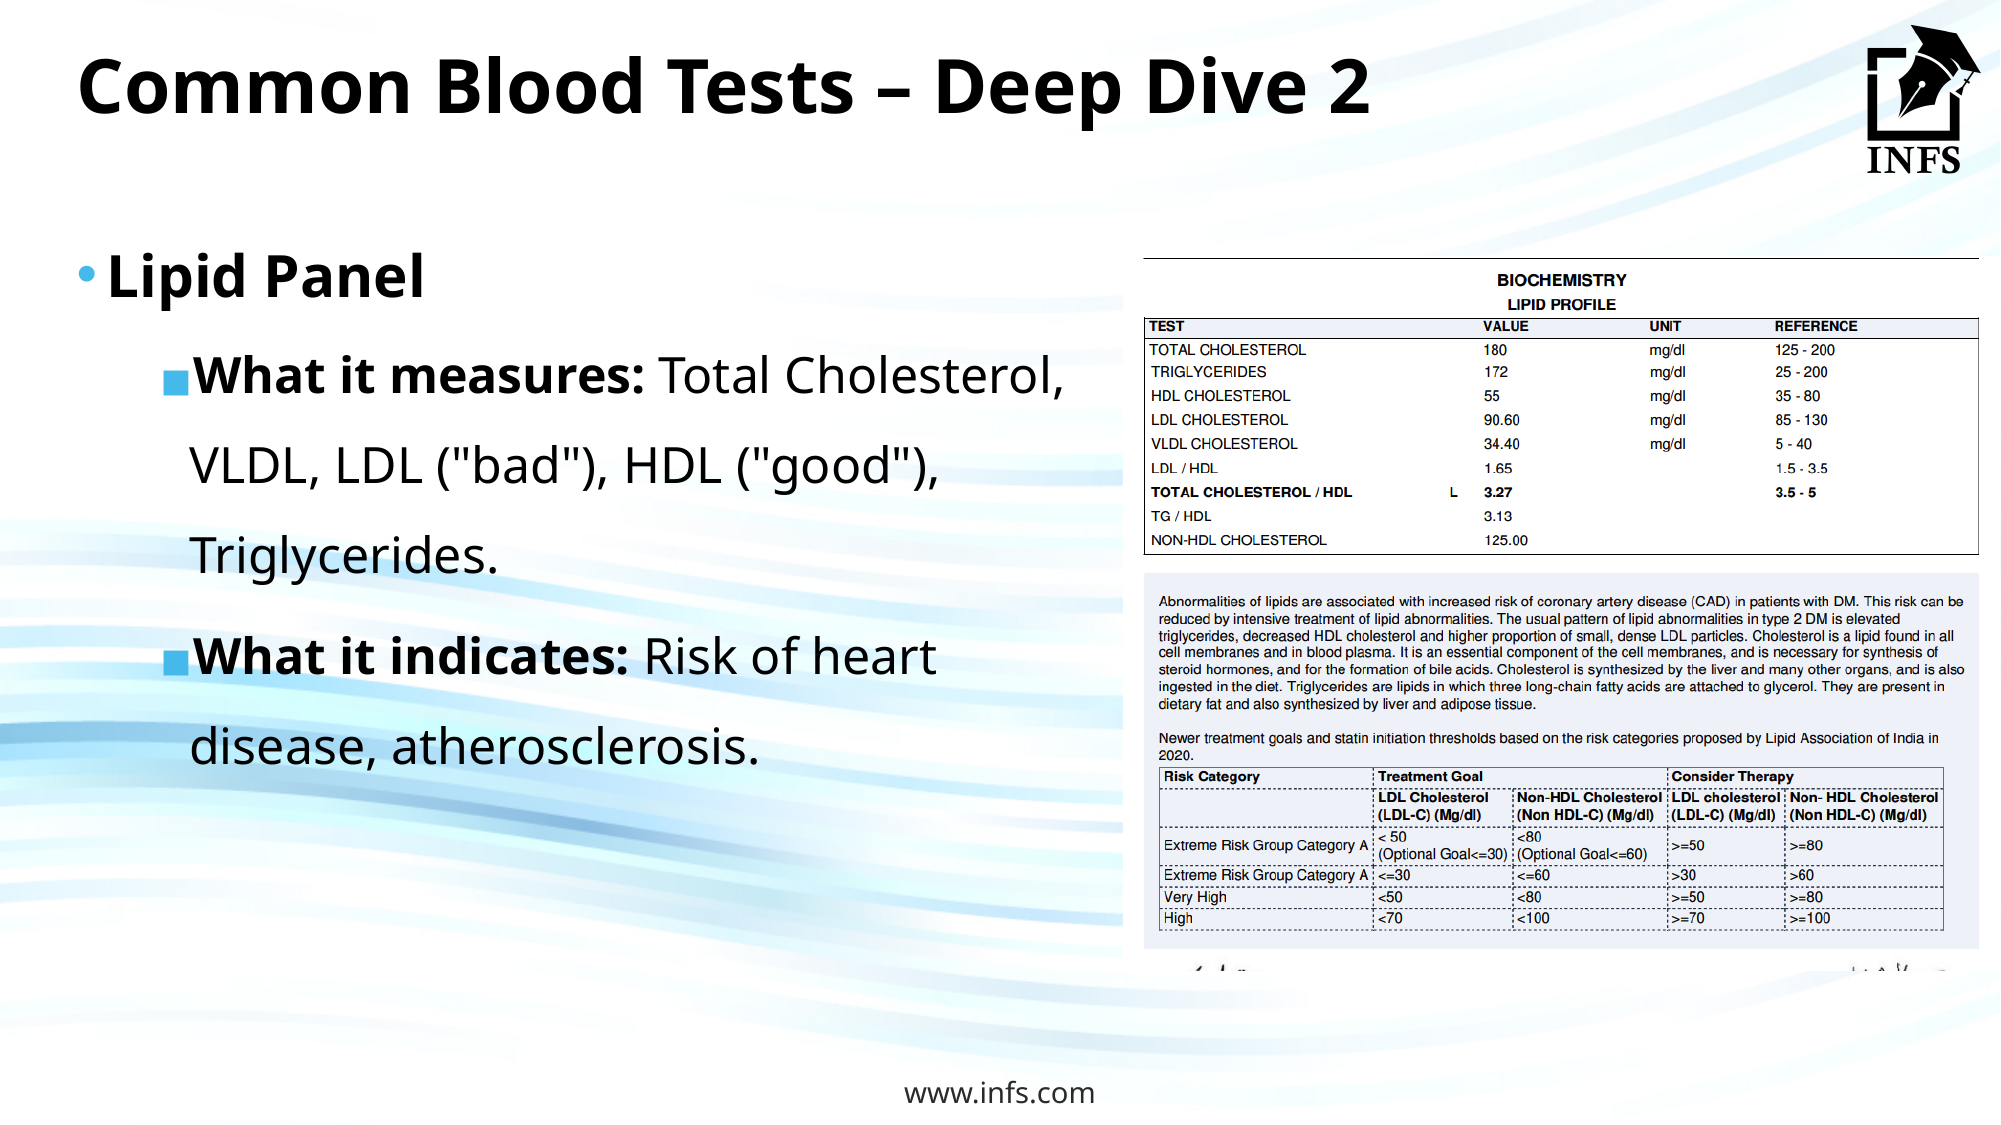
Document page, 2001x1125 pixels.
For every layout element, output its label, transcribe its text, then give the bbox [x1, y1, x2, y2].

picture [0, 0, 2001, 1125]
title Common Blood Tests – Deep Dive 2 [61, 36, 1685, 142]
list Lipid Panel What it measures: Total Cholesterol, VLDL, LDL ("bad"), HDL ("good"), Triglycerides. What it indicates: Risk of heart disease, atherosclerosis. [61, 196, 1149, 1060]
